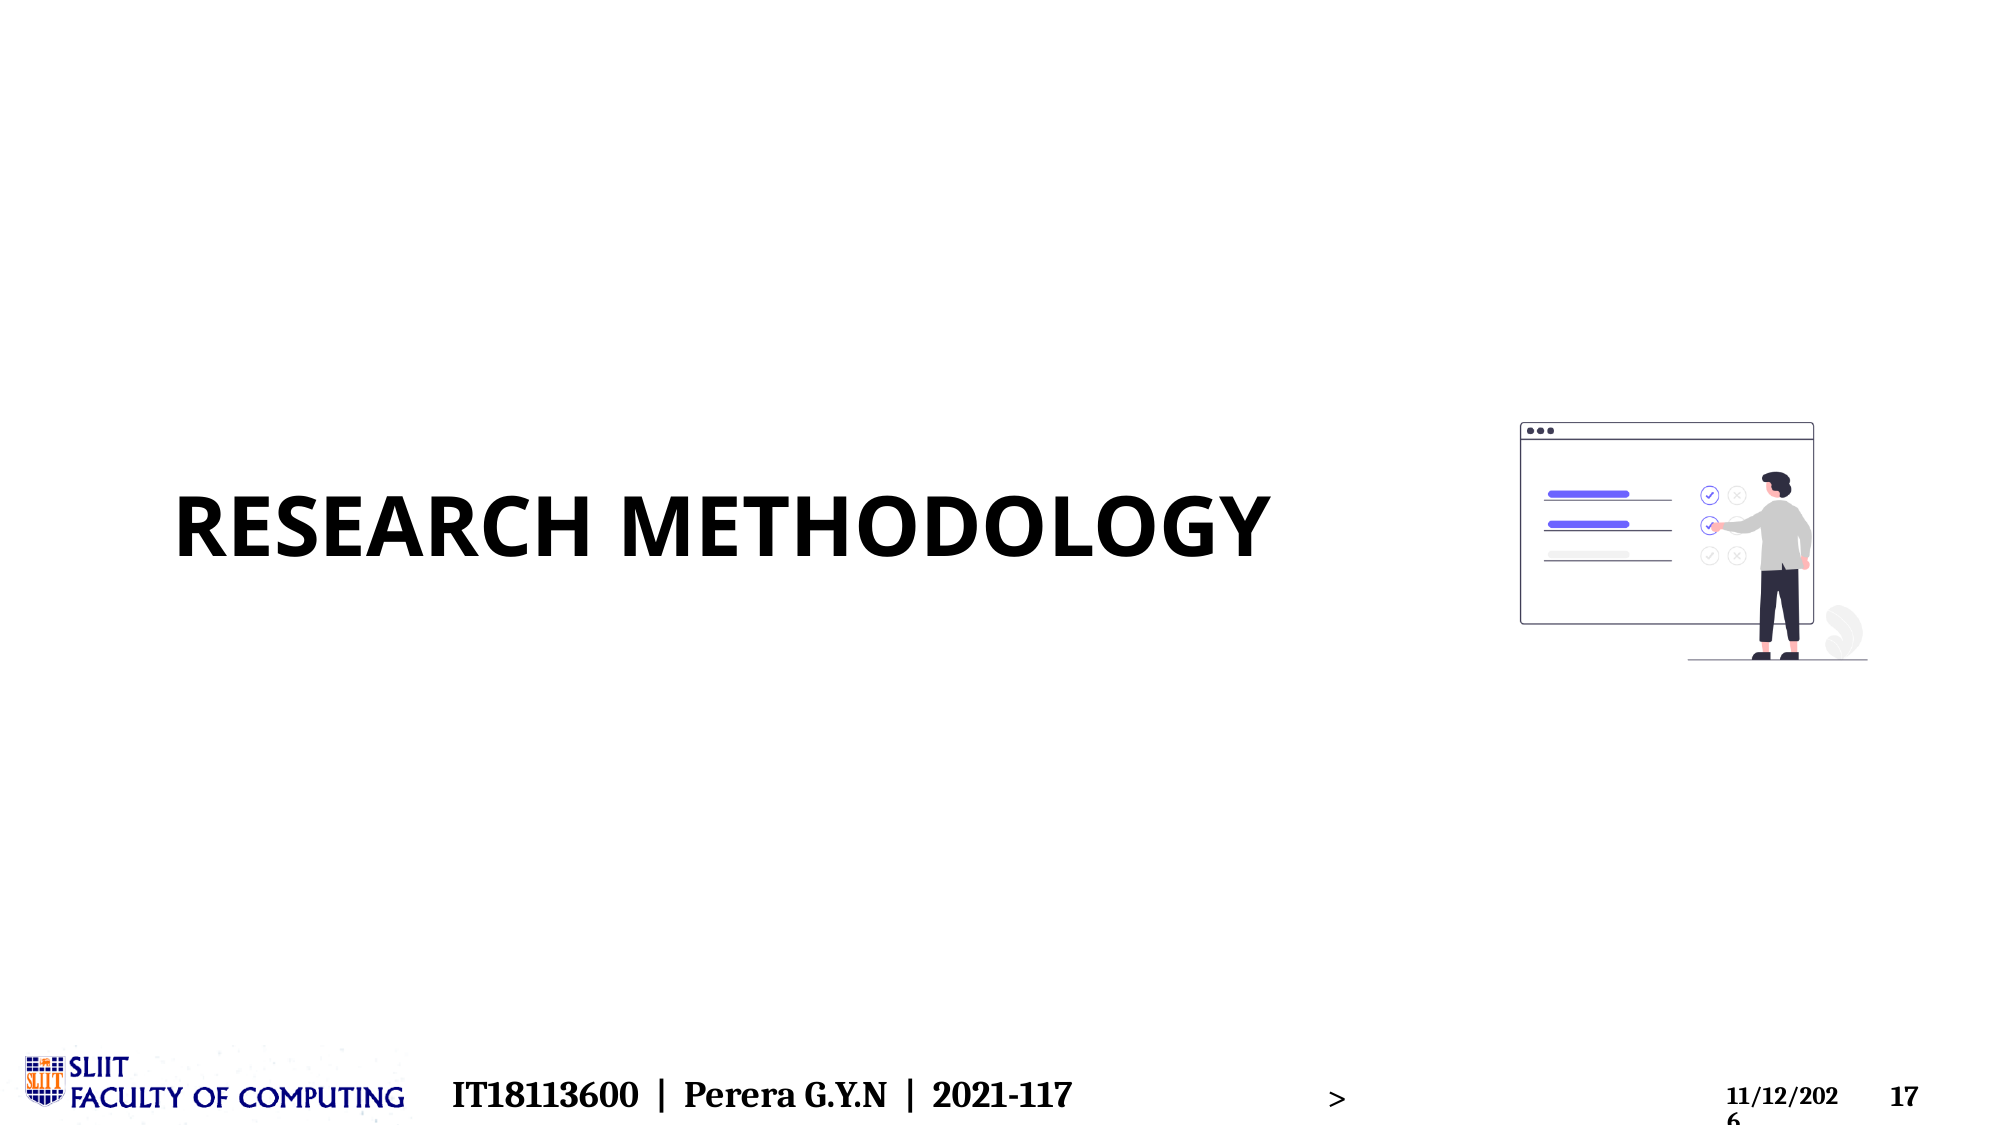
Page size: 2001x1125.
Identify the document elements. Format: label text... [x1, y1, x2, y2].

text_box IT18113600 | Perera G.Y.N | 2021-117 [437, 1062, 1325, 1123]
picture [0, 1045, 413, 1125]
picture [1463, 384, 1924, 698]
title Research Methodology [157, 465, 1463, 689]
